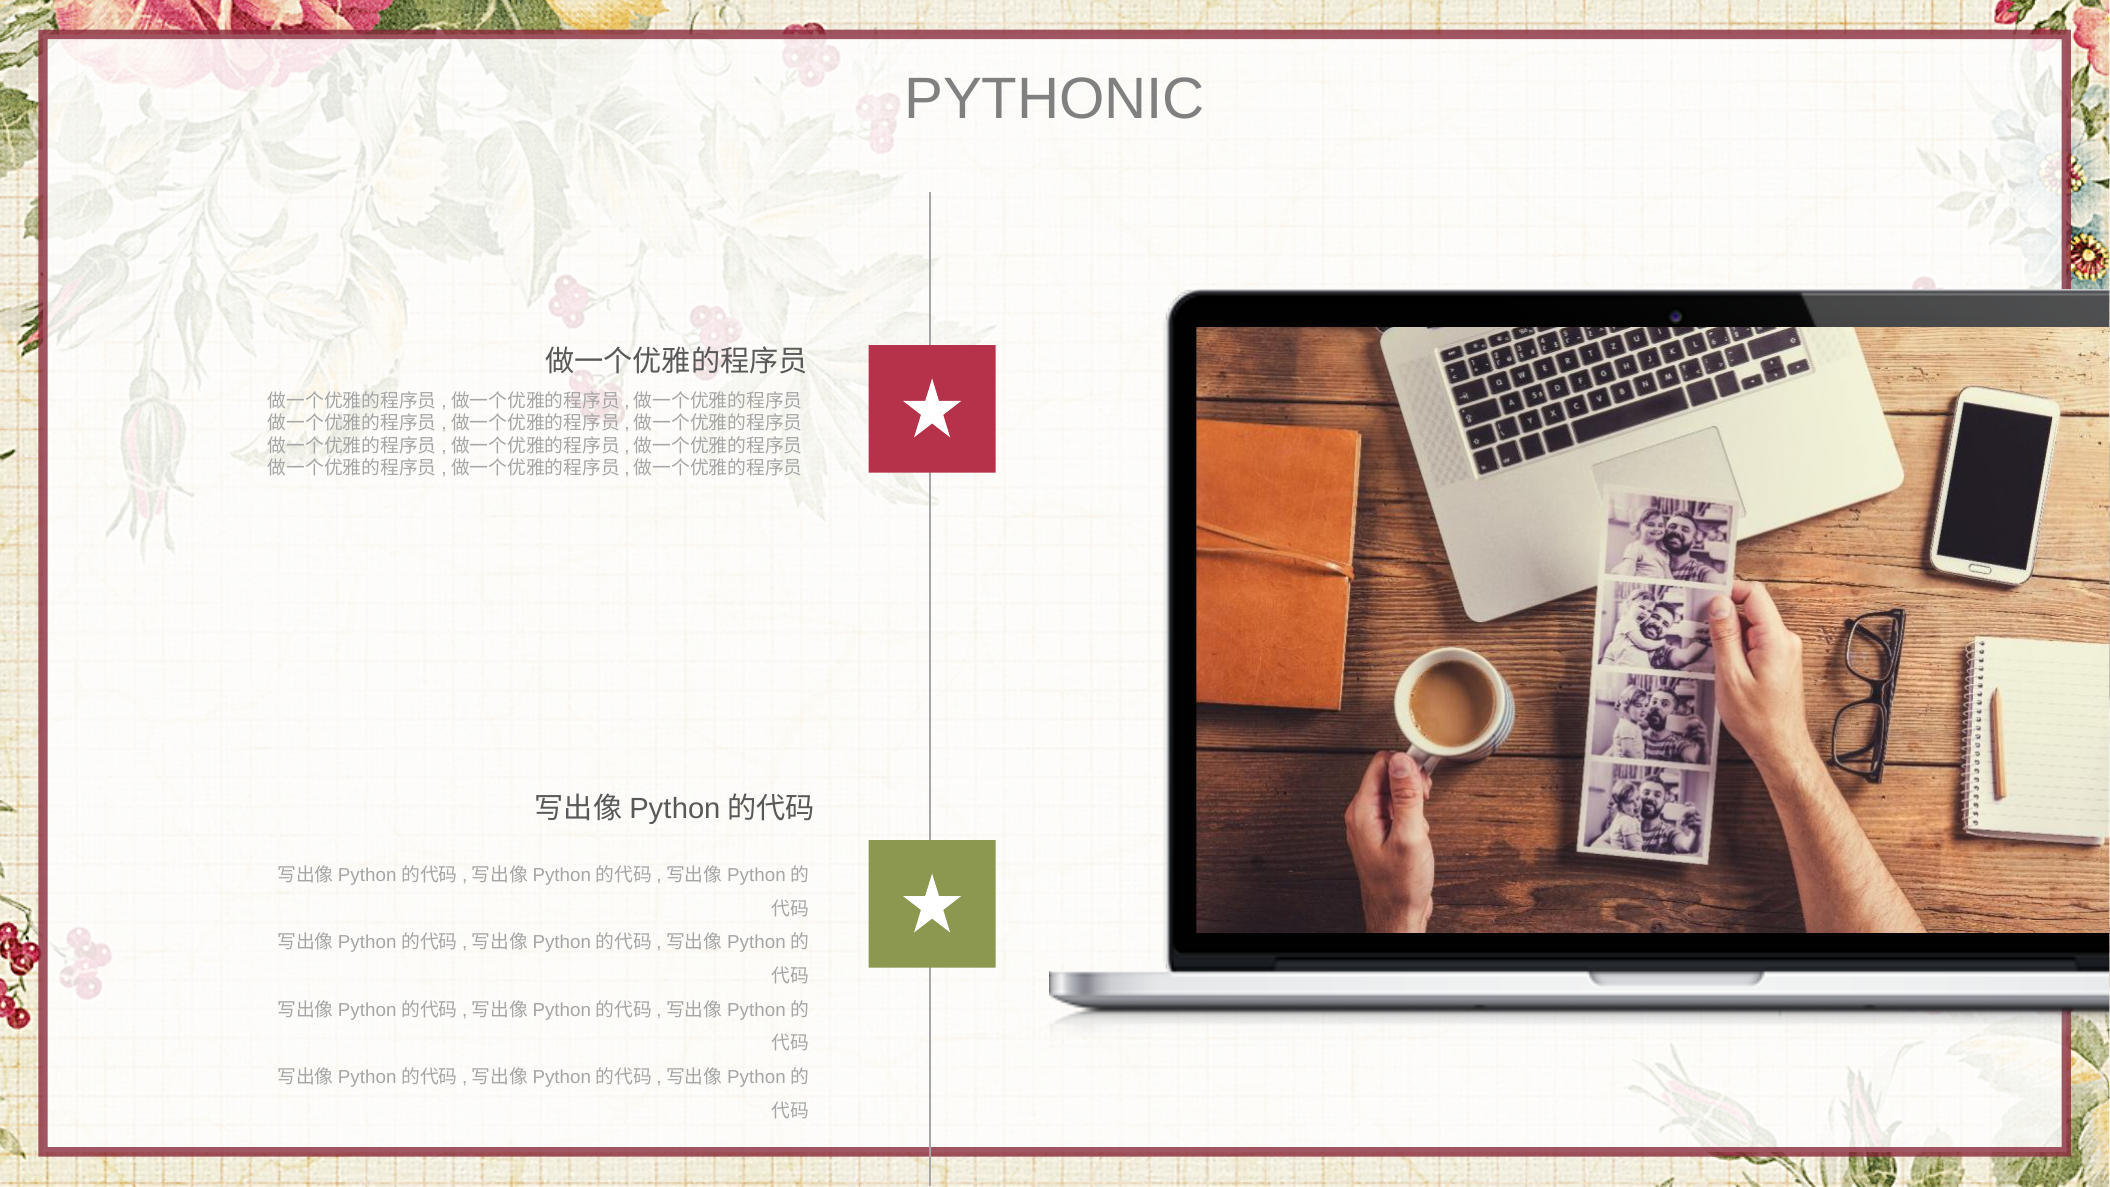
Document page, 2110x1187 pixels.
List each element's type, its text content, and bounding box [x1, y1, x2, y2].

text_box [868, 345, 996, 473]
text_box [1049, 289, 2110, 1048]
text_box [273, 789, 809, 984]
picture [0, 0, 2110, 1187]
picture [930, 1048, 2110, 1187]
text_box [868, 840, 996, 968]
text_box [267, 342, 809, 480]
text_box PYTHONIC [865, 60, 1245, 131]
